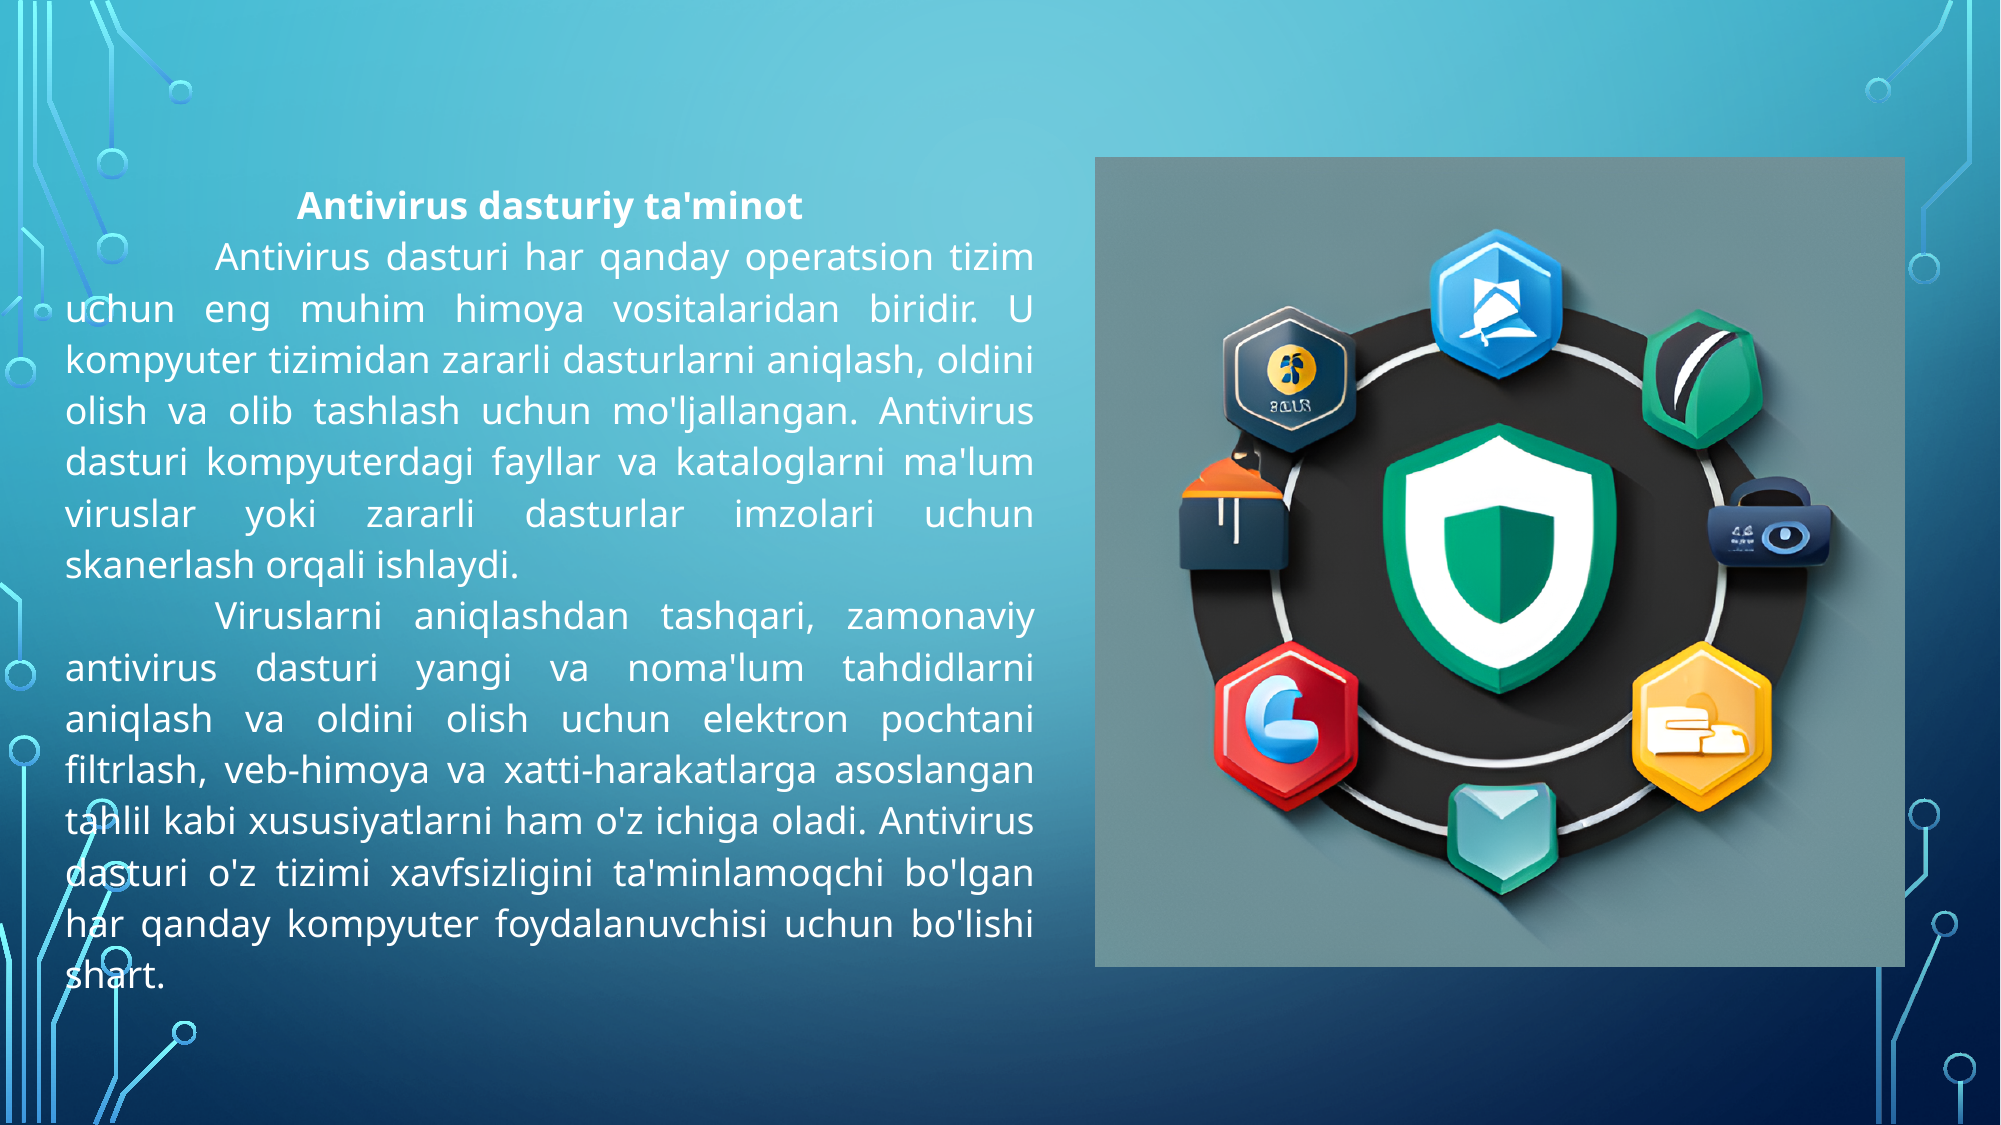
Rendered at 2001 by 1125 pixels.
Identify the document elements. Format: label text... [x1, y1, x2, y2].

picture [1095, 157, 1906, 968]
text_box Antivirus dasturiy ta'minot Antivirus dasturi har qanday operatsion tizim uchun eng muhim himoya vositalaridan biridir. U kompyuter tizimidan zararli dasturlarni aniqlash, oldini olish va olib tashlash uchun mo'ljallangan. Antivirus dasturi kompyuterdagi fayllar va kataloglarni ma'lum viruslar yoki zararli dasturlar imzolari uchun skanerlash orqali ishlaydi. Viruslarni aniqlashdan tashqari, zamonaviy antivirus dasturi yangi va noma'lum tahdidlarni aniqlash va oldini olish uchun elektron pochtani filtrlash, veb-himoya va xatti-harakatlarga asoslangan tahlil kabi xususiyatlarni ham o'z ichiga oladi. Antivirus dasturi o'z tizimi xavfsizligini ta'minlamoqchi bo'lgan har qanday kompyuter foydalanuvchisi uchun bo'lishi shart. [50, 168, 1051, 1004]
